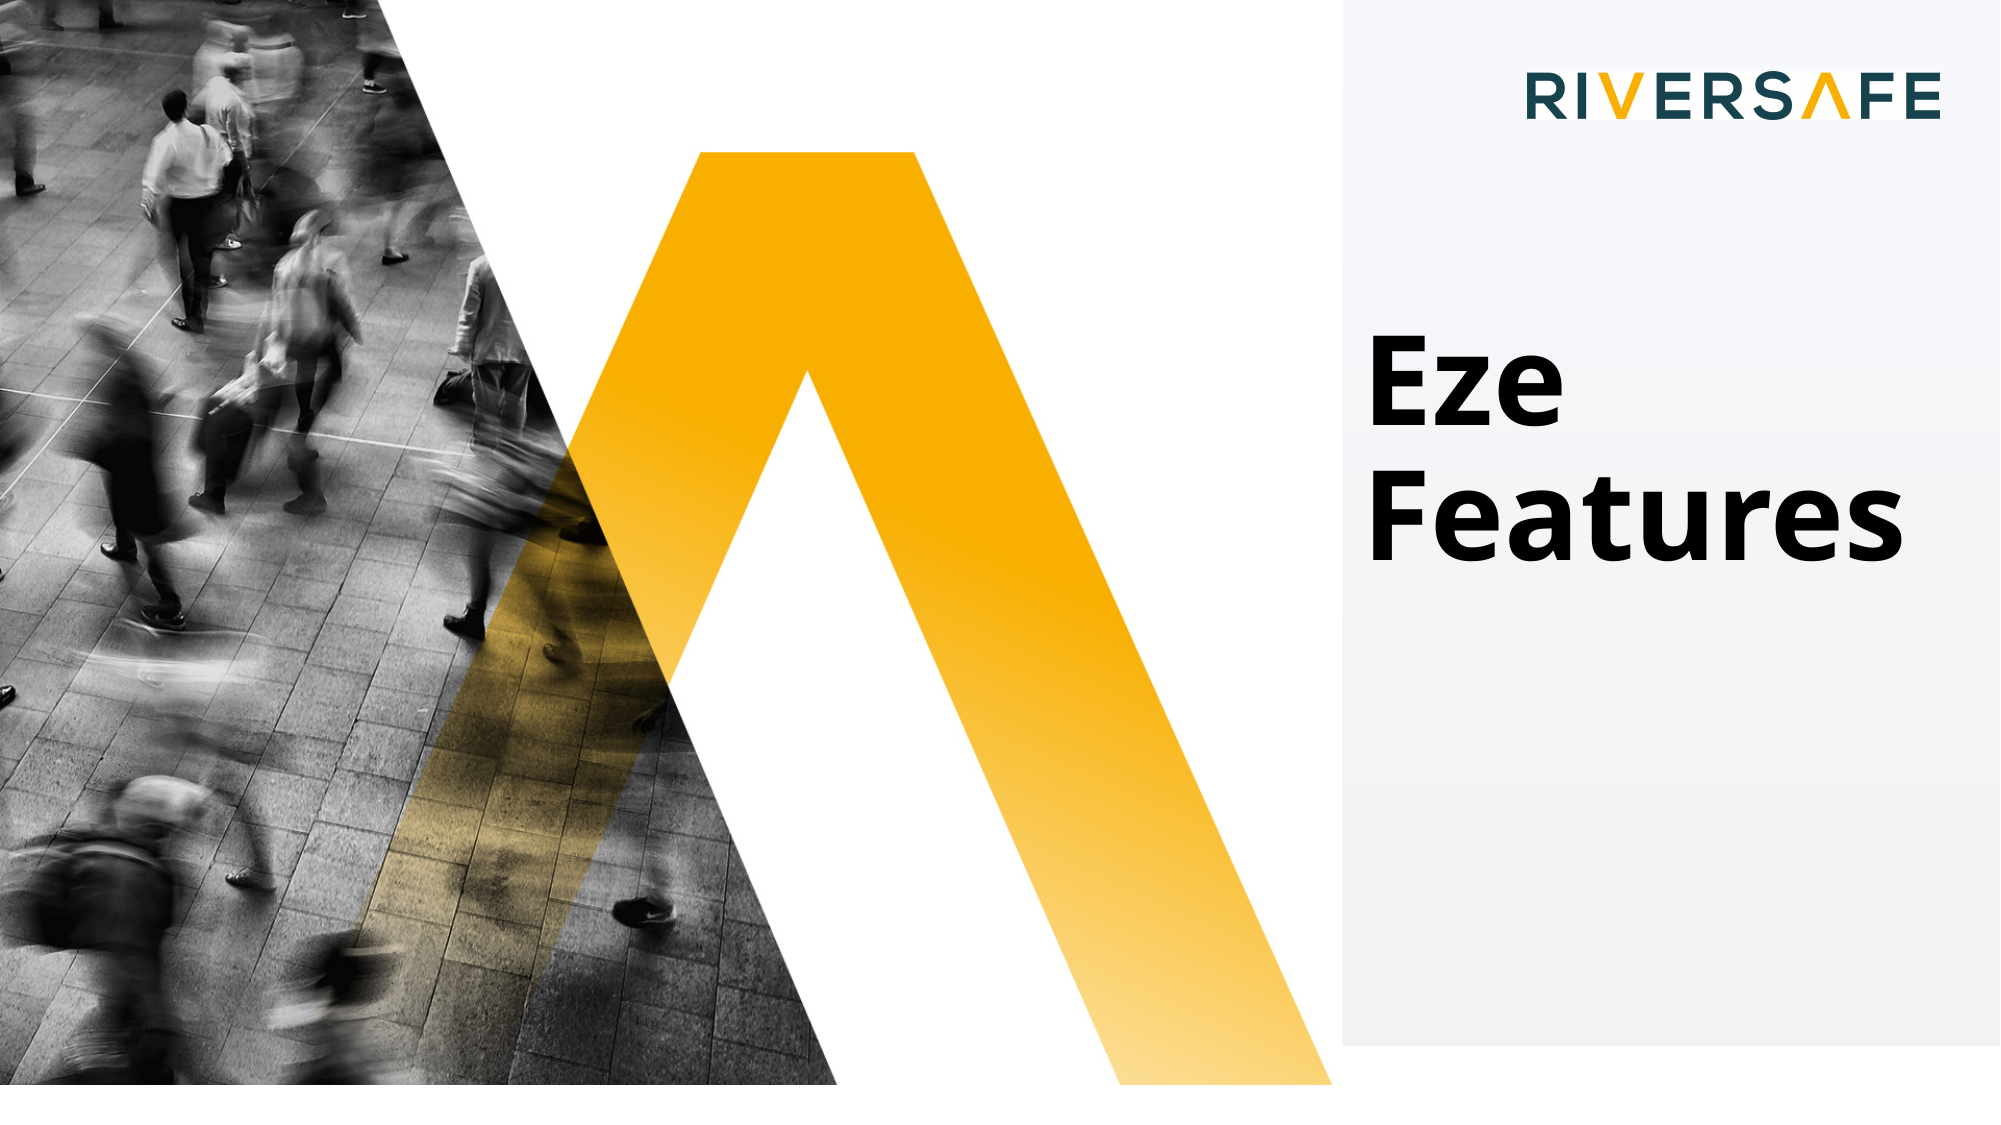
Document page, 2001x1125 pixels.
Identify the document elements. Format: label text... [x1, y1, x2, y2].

picture [1527, 71, 1940, 120]
list Eze Features [1347, 310, 2000, 441]
picture [0, 0, 1343, 1085]
